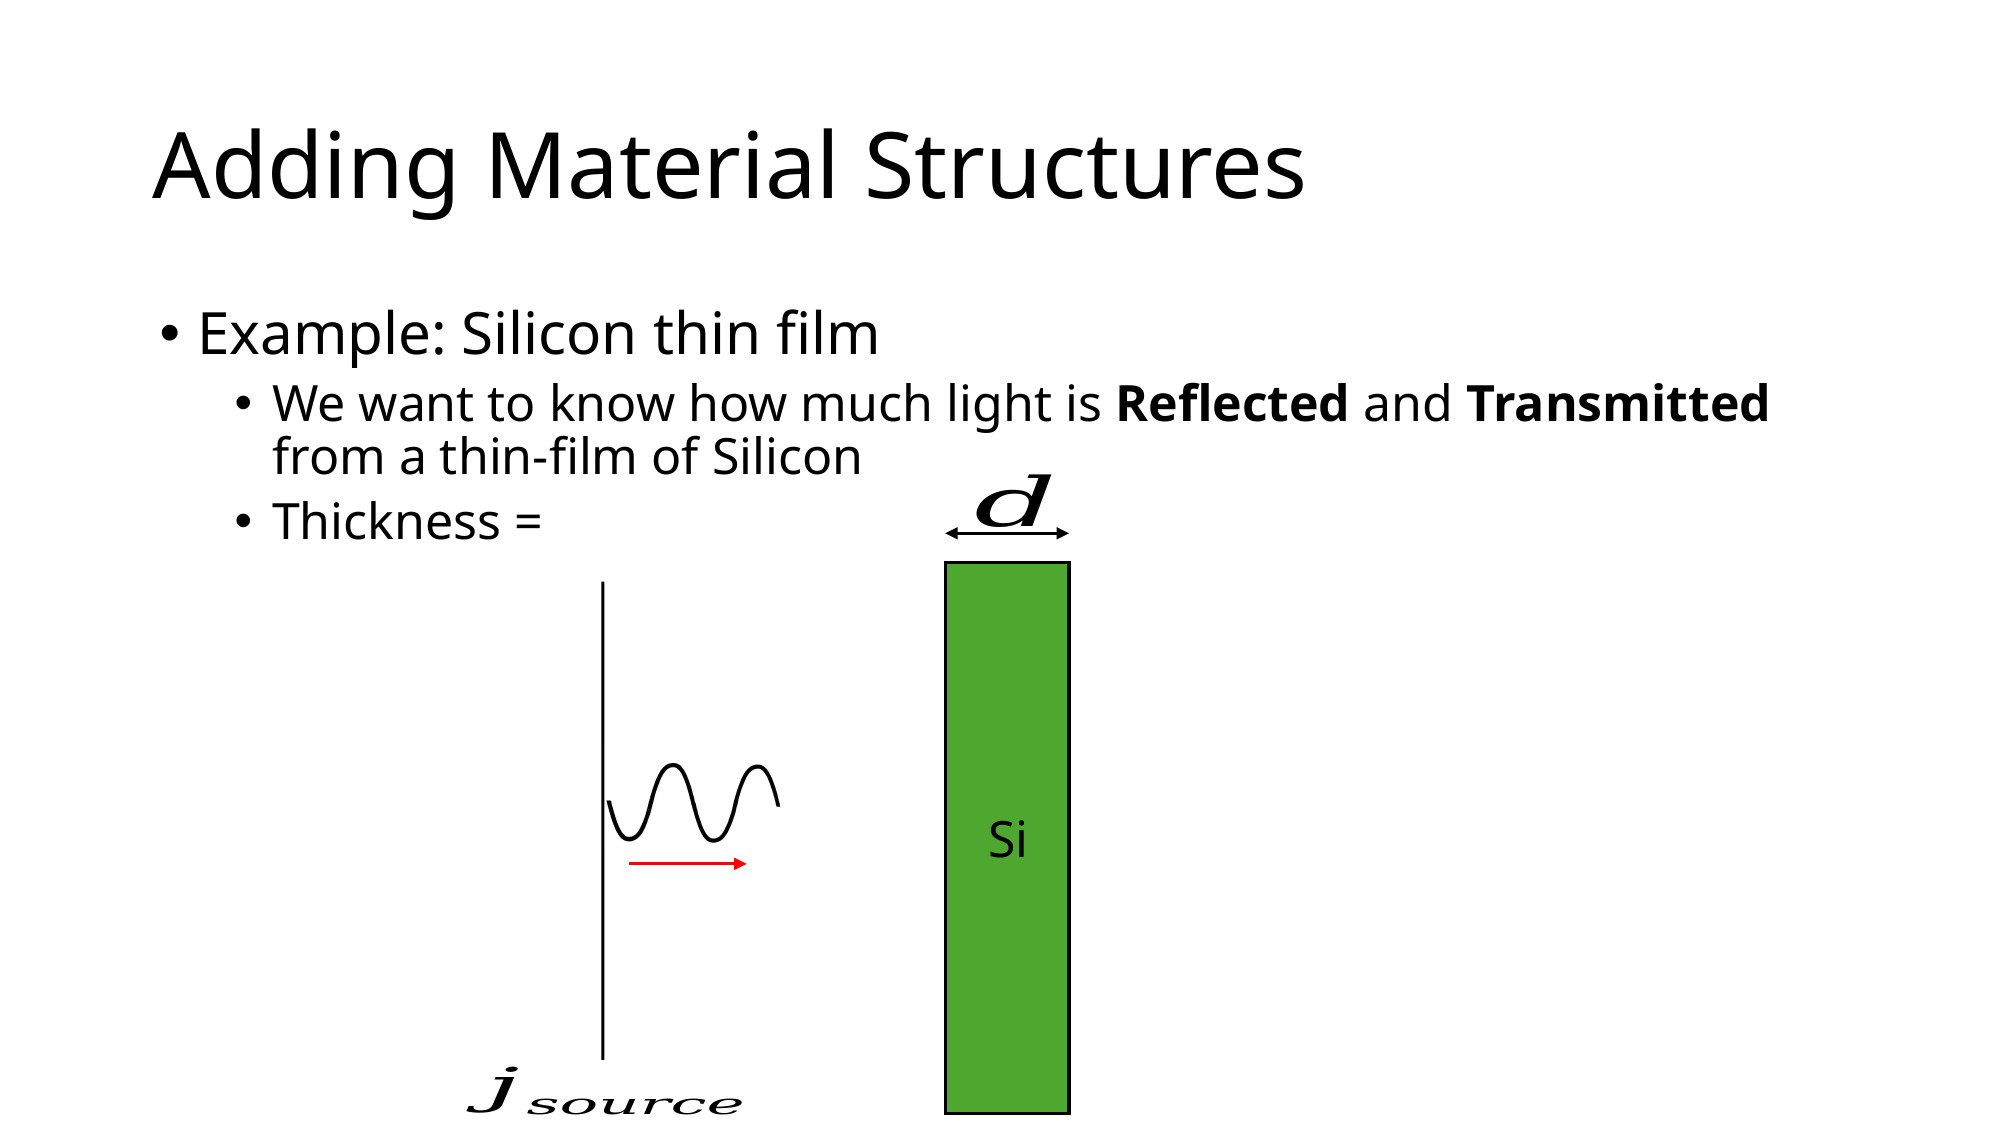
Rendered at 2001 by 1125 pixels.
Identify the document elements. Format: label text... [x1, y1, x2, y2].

text_box Si [973, 799, 1070, 875]
picture [604, 745, 790, 855]
picture [595, 745, 602, 855]
text_box [944, 561, 1071, 1115]
title Adding Material Structures [137, 59, 1863, 278]
